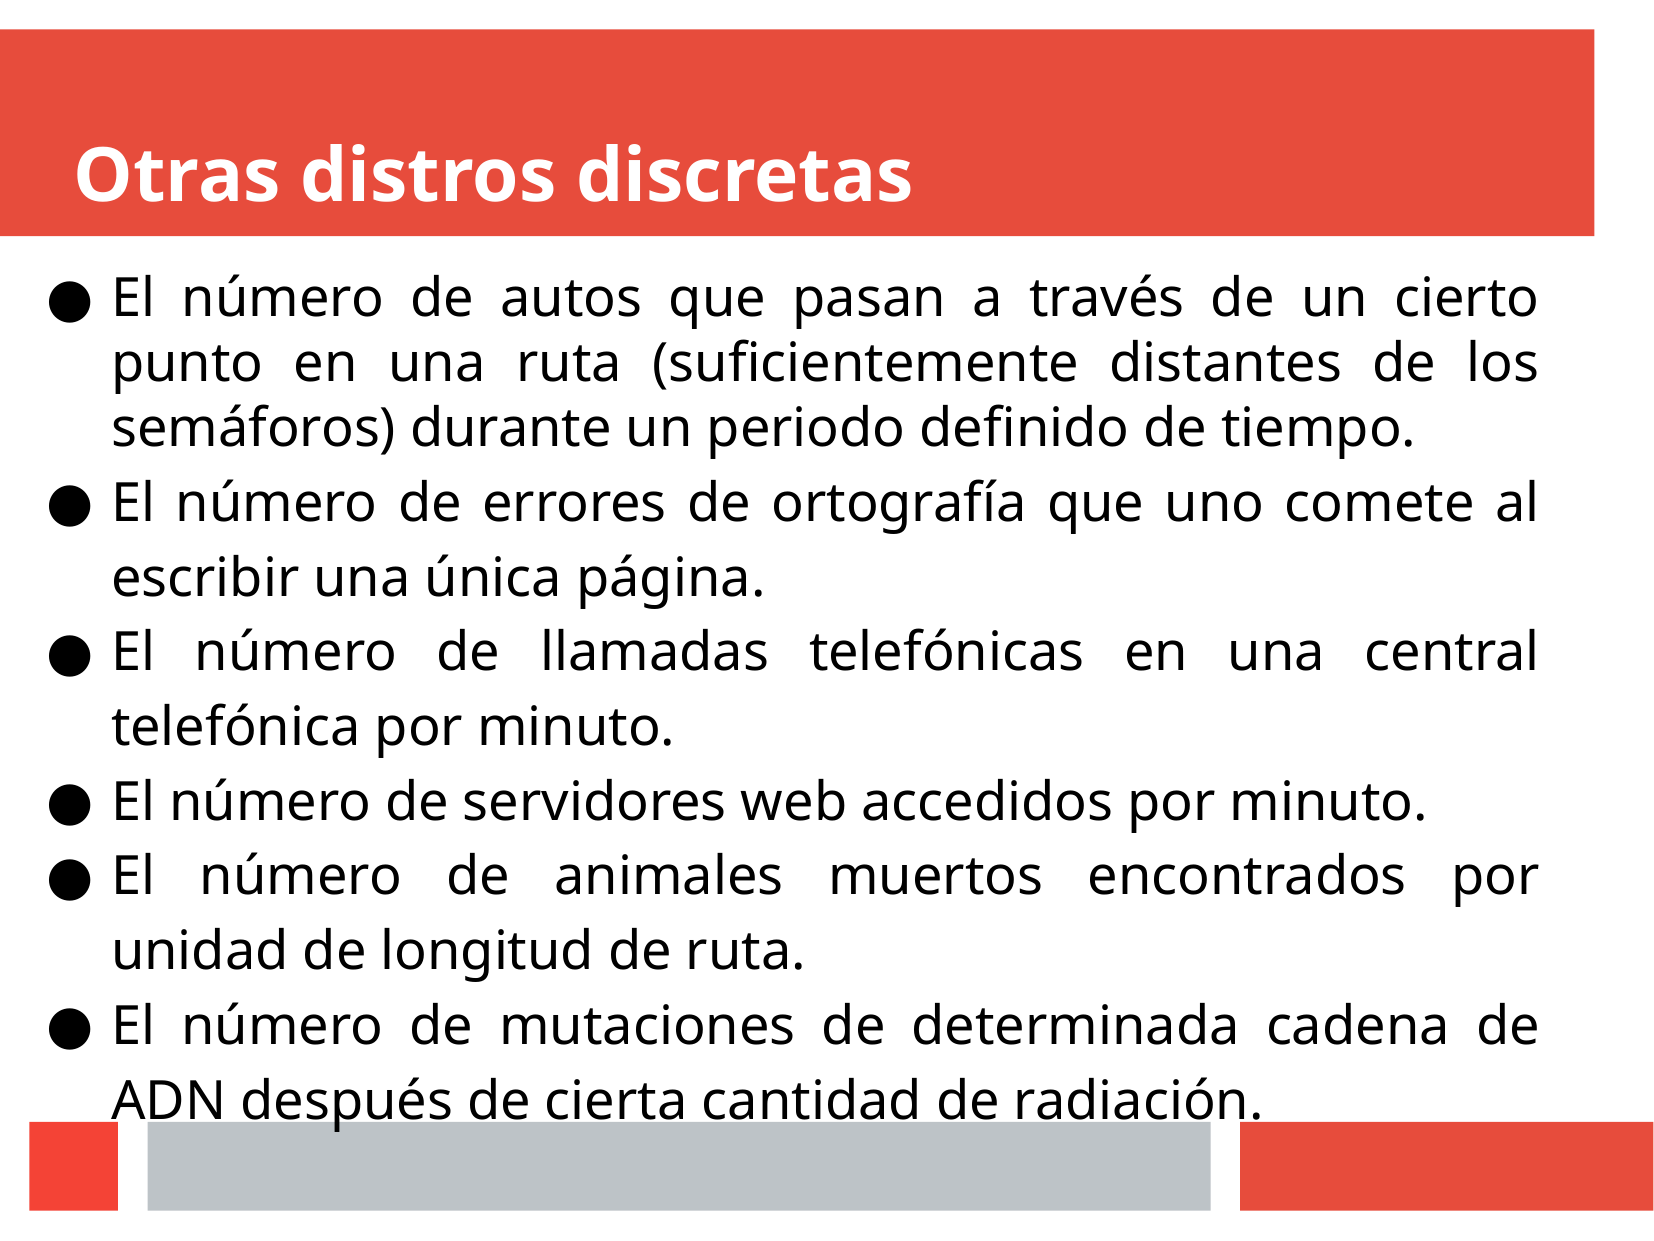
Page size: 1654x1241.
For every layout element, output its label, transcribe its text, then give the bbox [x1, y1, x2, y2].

title Otras distros discretas [59, 84, 1595, 232]
text_box El número de autos que pasan a través de un cierto punto en una ruta (suficientemente distantes de los semáforos) durante un periodo definido de tiempo. El número de errores de ortografía que uno comete al escribir una única página. El número de llamadas telefónicas en una central telefónica por minuto. El número de servidores web accedidos por minuto. El número de animales muertos encontrados por unidad de longitud de ruta. El número de mutaciones de determinada cadena de ADN después de cierta cantidad de radiación. [21, 247, 1557, 1123]
